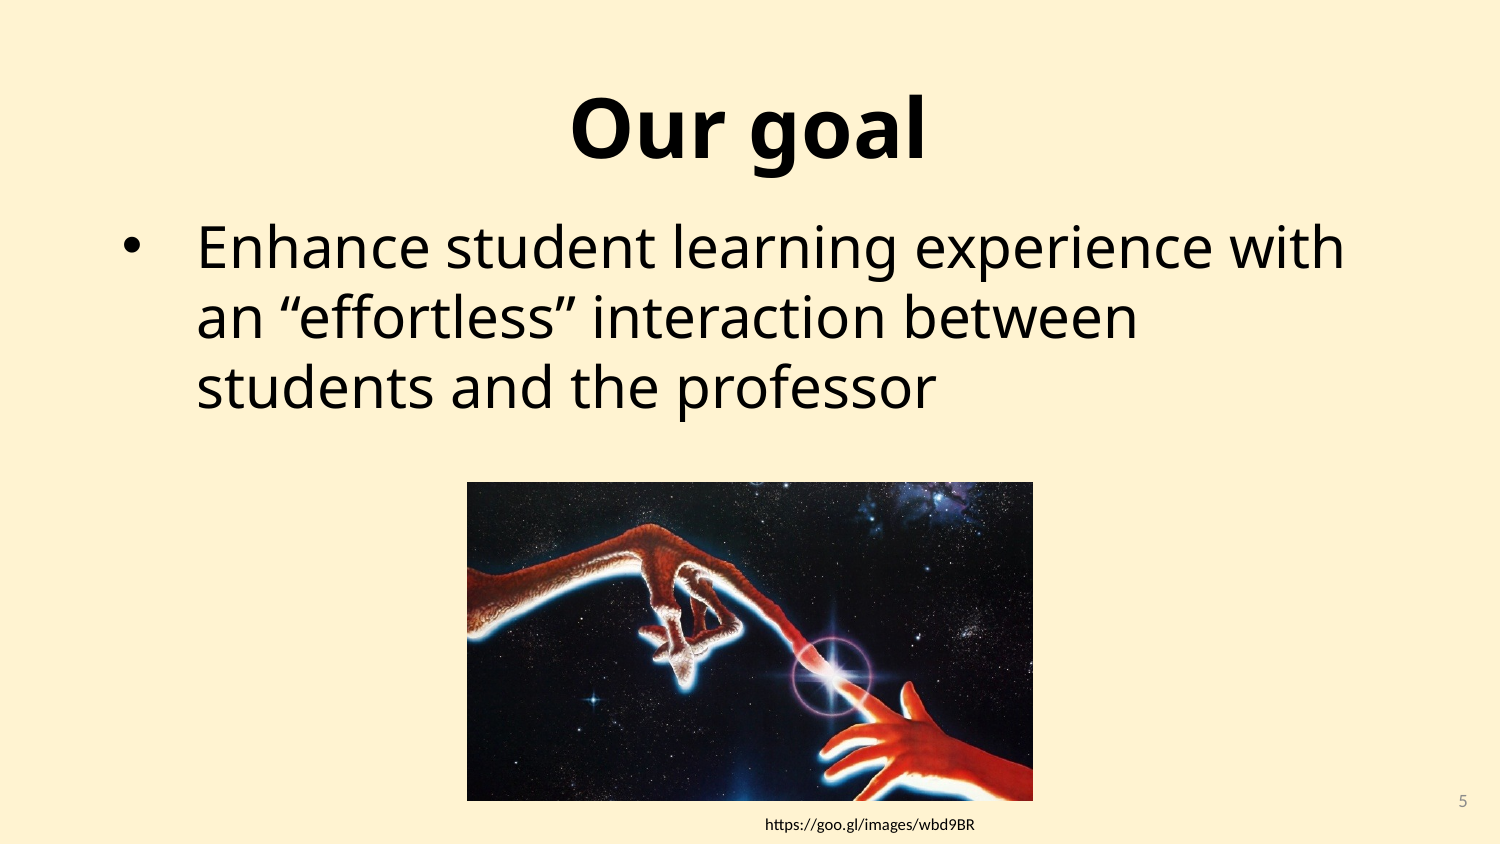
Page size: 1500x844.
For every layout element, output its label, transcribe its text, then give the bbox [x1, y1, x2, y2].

text_box Enhance student learning experience with an “effortless” interaction between students and the professor [107, 202, 1393, 428]
slide_number 5 [1392, 767, 1483, 833]
title Our goal [104, 61, 1393, 203]
picture [467, 482, 1033, 801]
text_box https://goo.gl/images/wbd9BR [750, 805, 991, 841]
